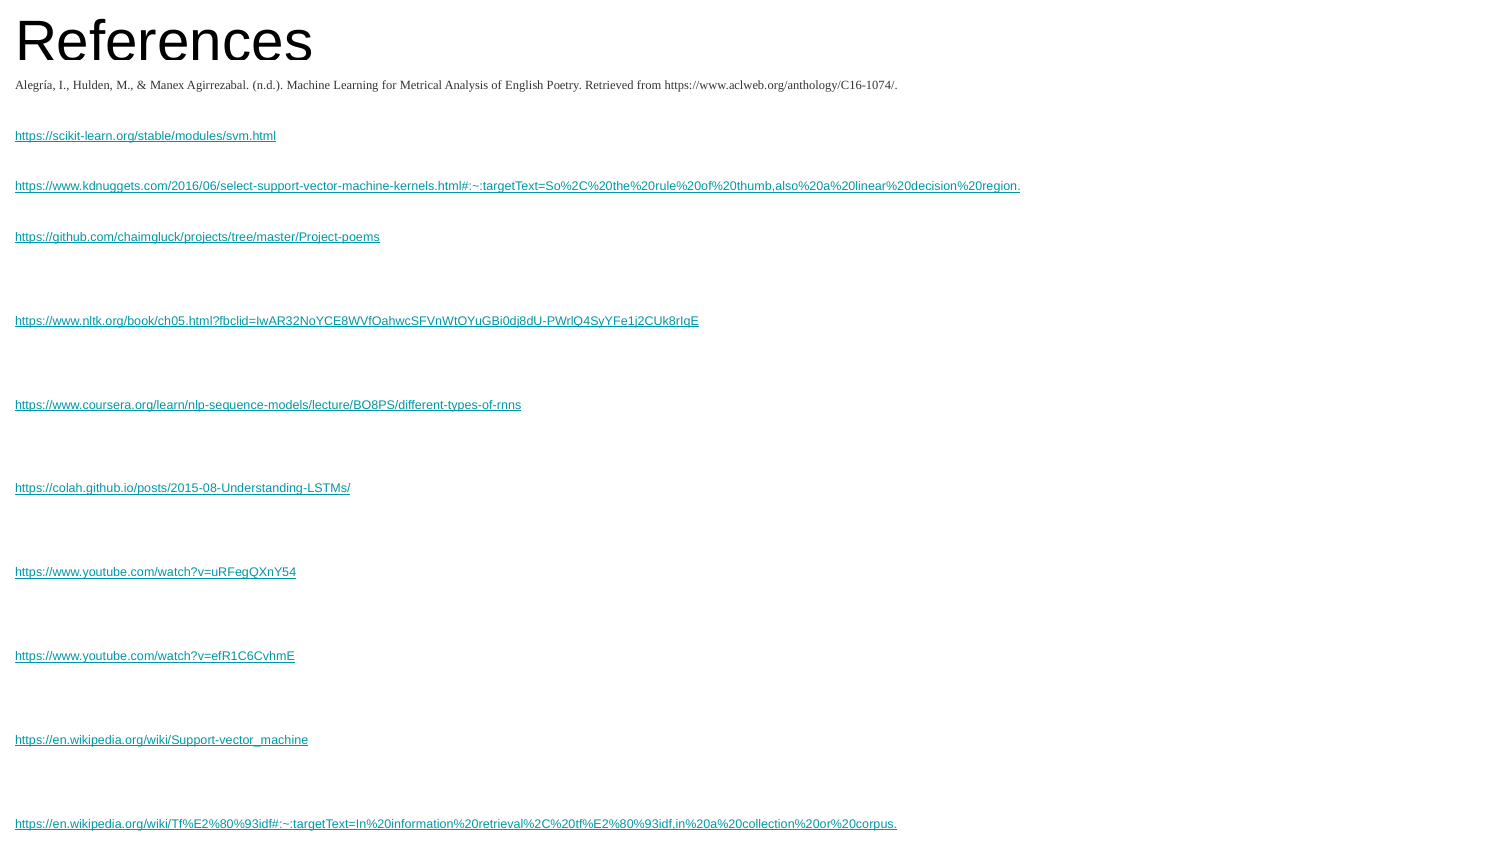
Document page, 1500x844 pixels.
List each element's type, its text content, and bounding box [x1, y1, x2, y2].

title References [0, 0, 1500, 60]
list Alegría, I., Hulden, M., & Manex Agirrezabal. (n.d.). Machine Learning for Metrical Analysis of English Poetry. Retrieved from https://www.aclweb.org/anthology/C16-1074/. https://scikit-learn.org/stable/modules/svm.html https://www.kdnuggets.com/2016/06/select-support-vector-machine-kernels.html#:~:targetText=So%2C%20the%20rule%20of%20thumb,also%20a%20linear%20decision%20region. https://github.com/chaimgluck/projects/tree/master/Project-poems https://www.nltk.org/book/ch05.html?fbclid=IwAR32NoYCE8WVfOahwcSFVnWtOYuGBi0dj8dU-PWrlQ4SyYFe1j2CUk8rIqE https://www.coursera.org/learn/nlp-sequence-models/lecture/BO8PS/different-types-of-rnns https://colah.github.io/posts/2015-08-Understanding-LSTMs/ https://www.youtube.com/watch?v=uRFegQXnY54 https://www.youtube.com/watch?v=efR1C6CvhmE https://en.wikipedia.org/wiki/Support-vector_machine https://en.wikipedia.org/wiki/Tf%E2%80%93idf#:~:targetText=In%20information%20retrieval%2C%20tf%E2%80%93idf,in%20a%20collection%20or%20corpus. [0, 60, 1500, 844]
